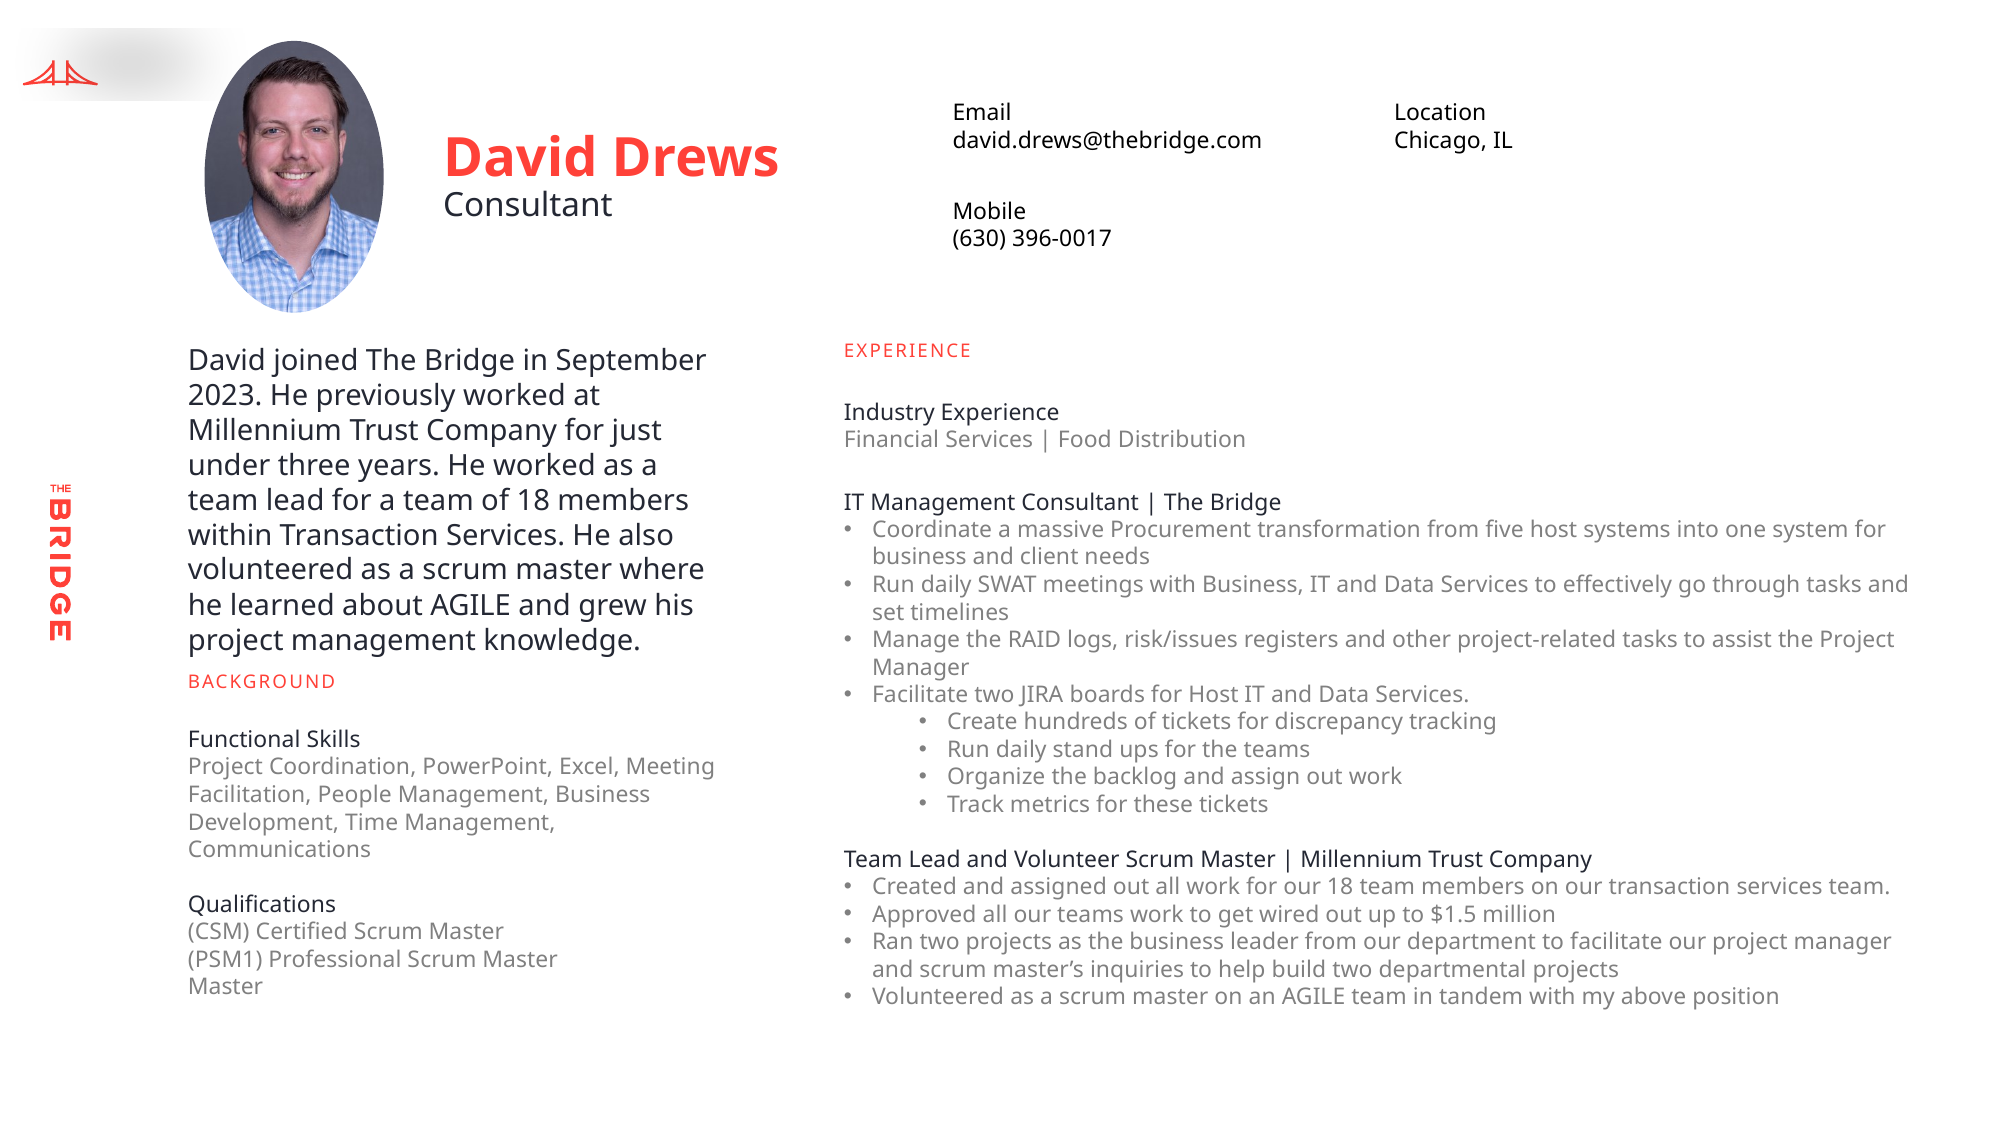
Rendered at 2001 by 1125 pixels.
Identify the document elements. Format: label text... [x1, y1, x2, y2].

text_box Mobile (630) 396-0017 [952, 196, 1449, 252]
picture [204, 40, 384, 313]
text_box David Drews Consultant [443, 67, 953, 287]
text_box EXPERIENCE [843, 341, 1265, 370]
text_box Functional Skills Project Coordination, PowerPoint, Excel, Meeting Facilitation, People Management, Business Development, Time Management, Communications Qualifications (CSM) Certified Scrum Master (PSM1) Professional Scrum Master Master [187, 724, 734, 1000]
text_box Email david.drews@thebridge.com [952, 97, 1394, 153]
text_box IT Management Consultant | The Bridge Coordinate a massive Procurement transformation from five host systems into one system for business and client needs Run daily SWAT meetings with Business, IT and Data Services to effectively go through tasks and set timelines Manage the RAID logs, risk/issues registers and other project-related tasks to assist the Project Manager Facilitate two JIRA boards for Host IT and Data Services. Create hundreds of tickets for discrepancy tracking Run daily stand ups for the teams Organize the backlog and assign out work Track metrics for these tickets Team Lead and Volunteer Scrum Master | Millennium Trust Company Created and assigned out all work for our 18 team members on our transaction services team. Approved all our teams work to get wired out up to $1.5 million Ran two projects as the business leader from our department to facilitate our project manager and scrum master’s inquiries to help build two departmental projects Volunteered as a scrum master on an AGILE team in tandem with my above position [844, 487, 1941, 1037]
text_box Industry Experience Financial Services | Food Distribution [843, 397, 1943, 453]
text_box David joined The Bridge in September 2023. He previously worked at Millennium Trust Company for just under three years. He worked as a team lead for a team of 18 members within Transaction Services. He also volunteered as a scrum master where he learned about AGILE and grew his project management knowledge. [187, 341, 734, 656]
text_box BACKGROUND [187, 672, 580, 697]
text_box Location Chicago, IL [1394, 97, 1712, 181]
